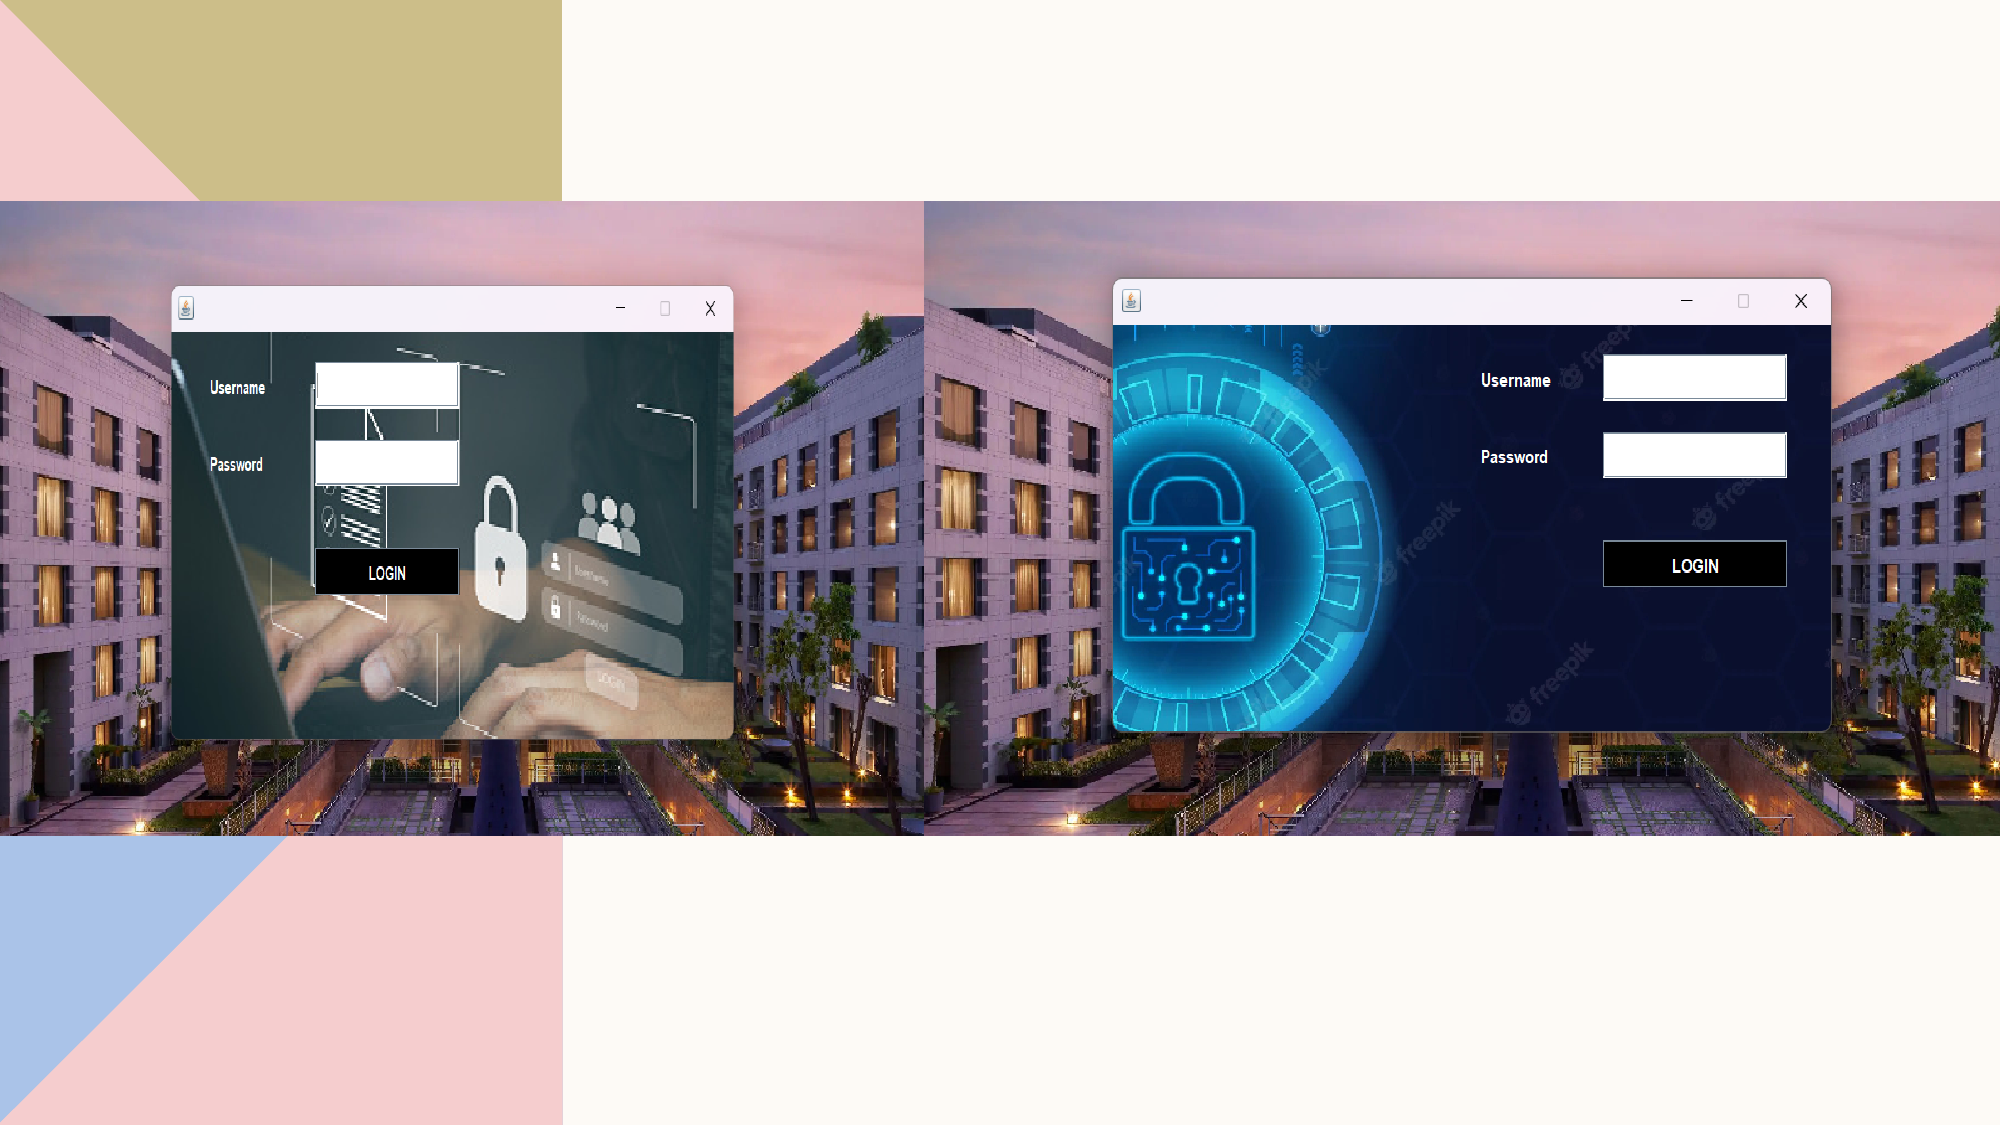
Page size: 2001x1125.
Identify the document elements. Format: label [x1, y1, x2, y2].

picture [0, 201, 2000, 836]
